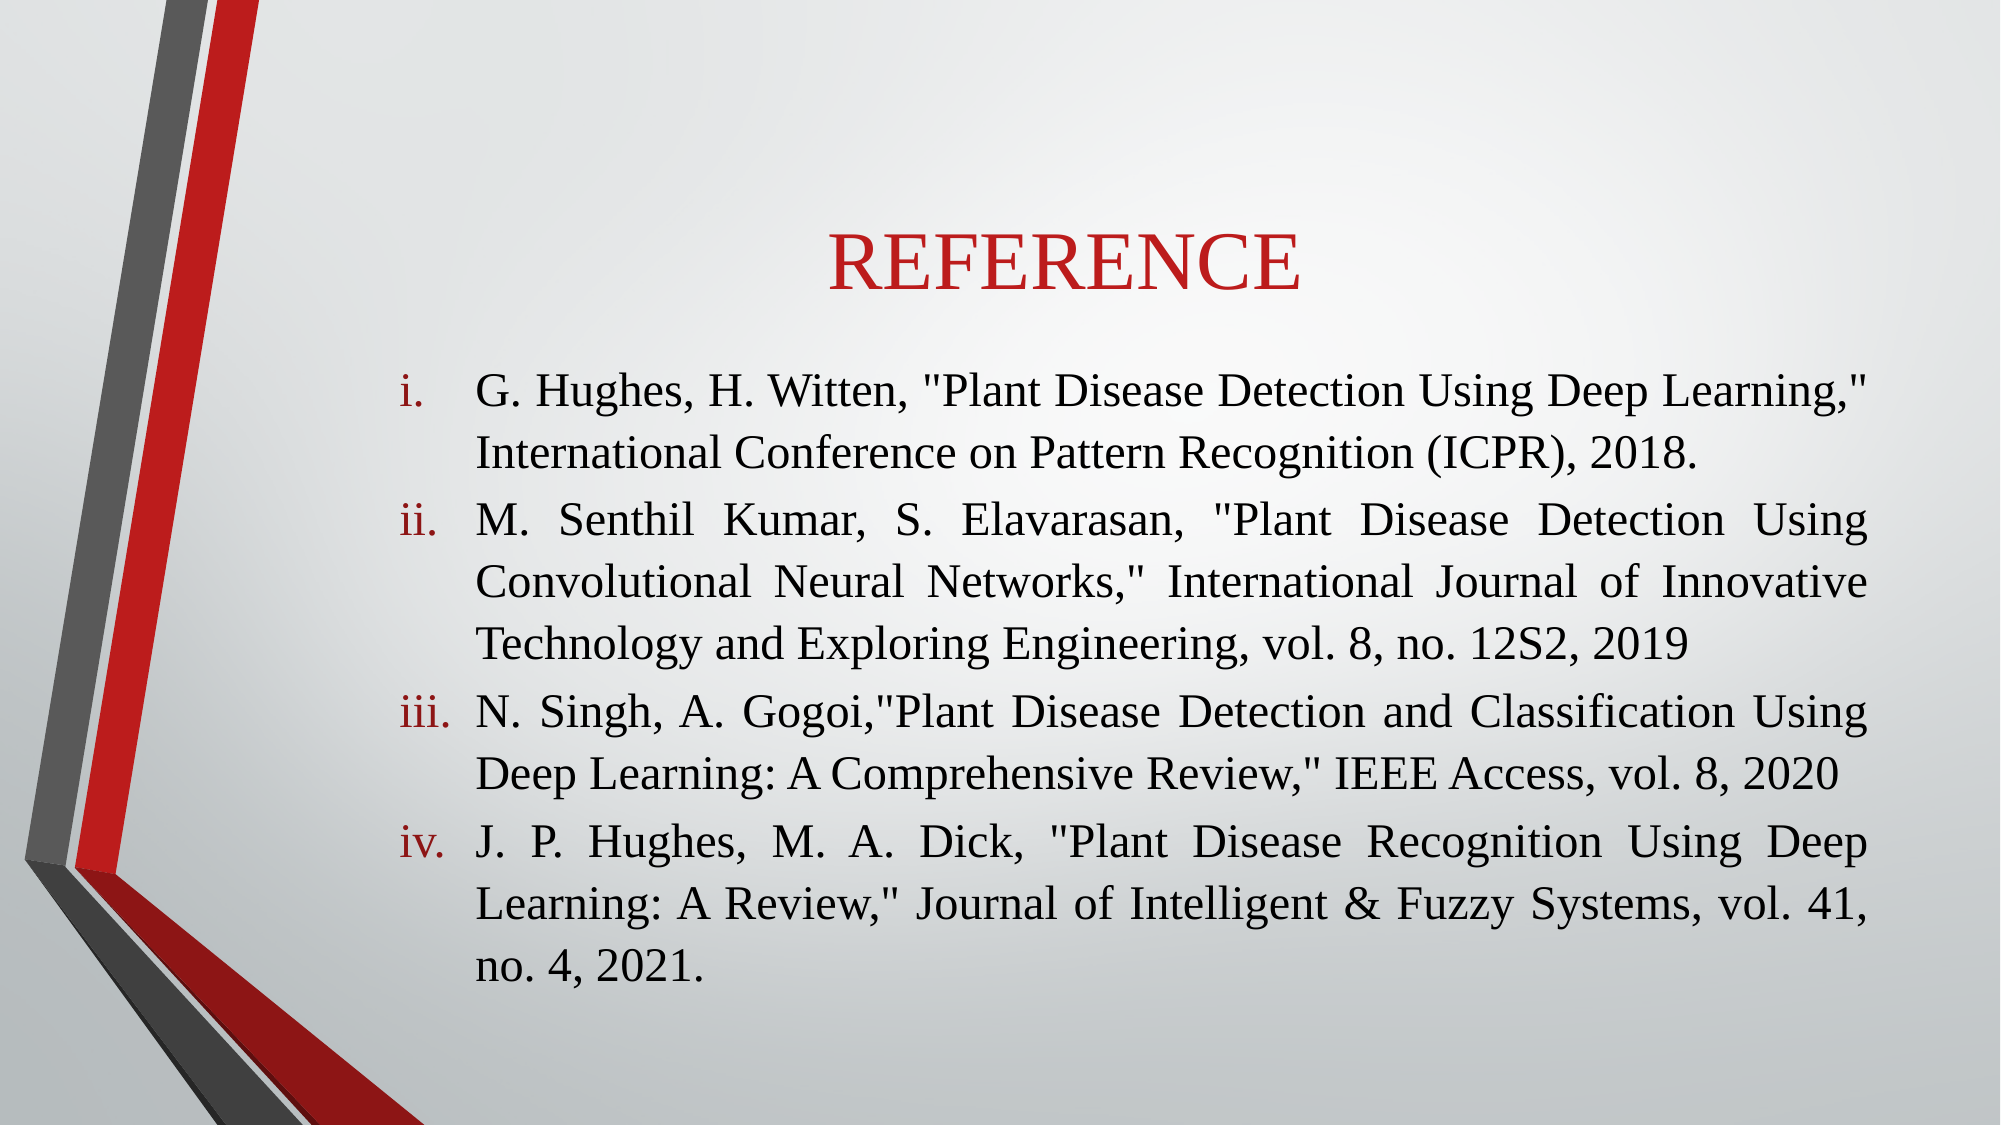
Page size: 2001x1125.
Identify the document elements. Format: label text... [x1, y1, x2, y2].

title REFERENCE [243, 112, 1887, 400]
list G. Hughes, H. Witten, "Plant Disease Detection Using Deep Learning," International Conference on Pattern Recognition (ICPR), 2018. M. Senthil Kumar, S. Elavarasan, "Plant Disease Detection Using Convolutional Neural Networks," International Journal of Innovative Technology and Exploring Engineering, vol. 8, no. 12S2, 2019 N. Singh, A. Gogoi,"Plant Disease Detection and Classification Using Deep Learning: A Comprehensive Review," IEEE Access, vol. 8, 2020 J. P. Hughes, M. A. Dick, "Plant Disease Recognition Using Deep Learning: A Review," Journal of Intelligent & Fuzzy Systems, vol. 41, no. 4, 2021. [384, 266, 1907, 1059]
